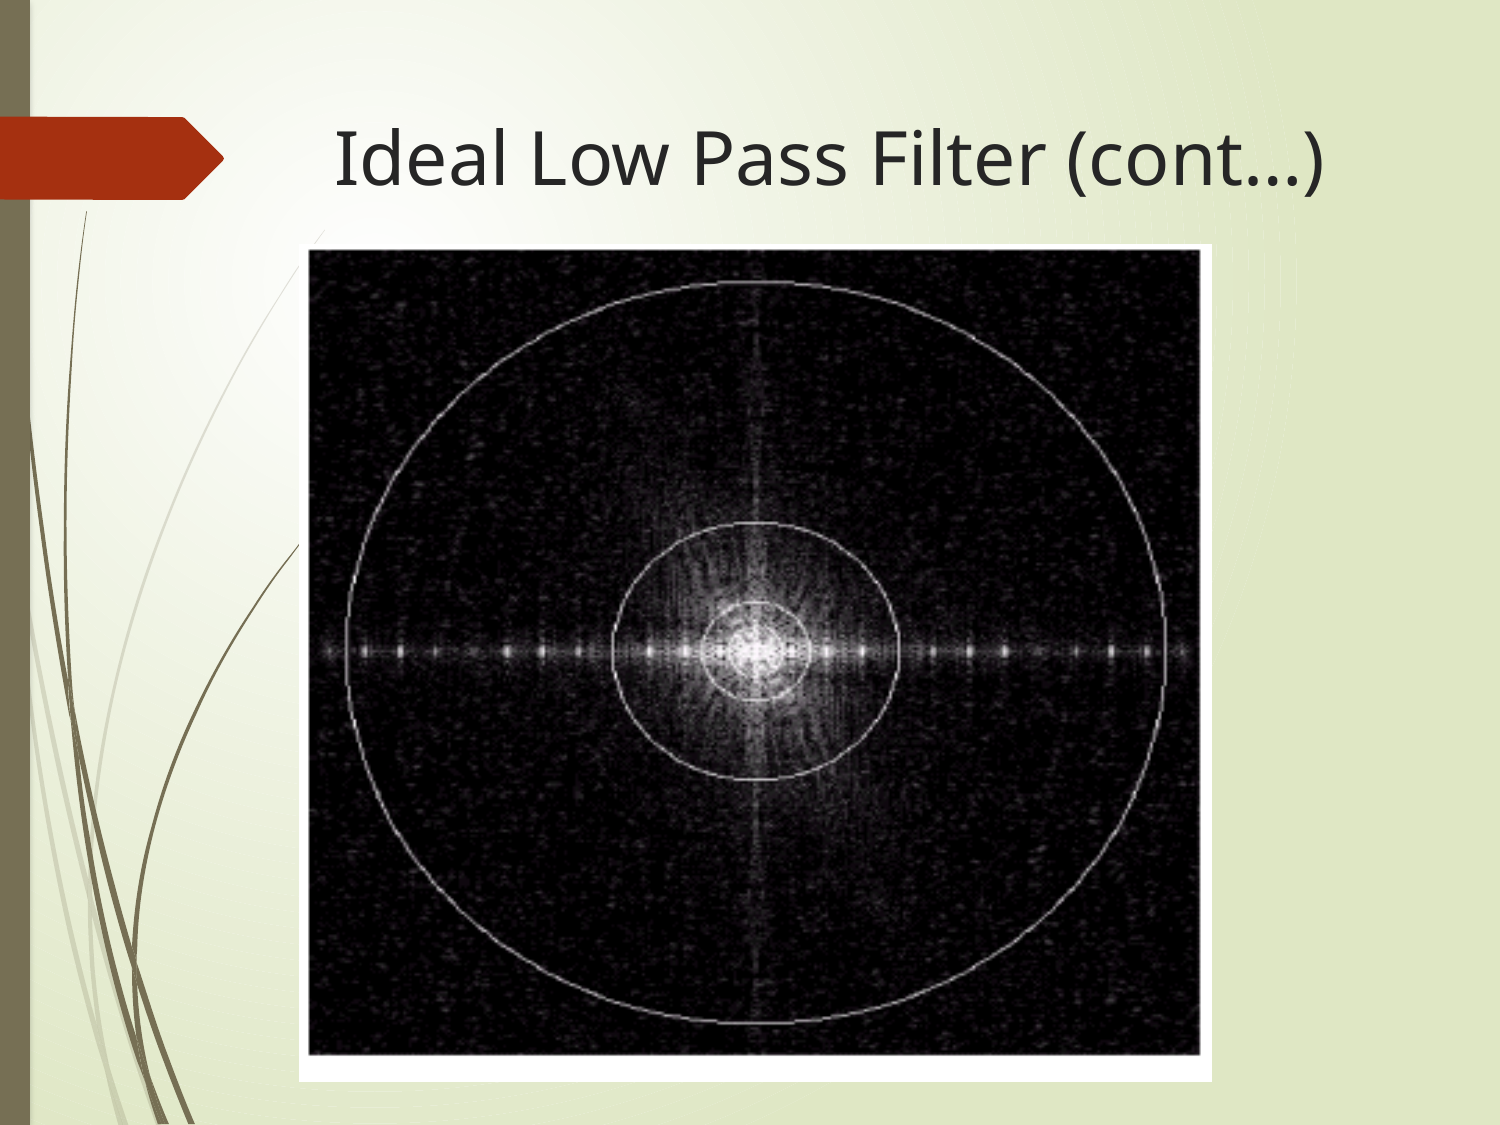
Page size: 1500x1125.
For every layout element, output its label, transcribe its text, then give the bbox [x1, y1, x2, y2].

picture [298, 243, 1213, 1082]
title Ideal Low Pass Filter (cont…) [319, 102, 1400, 313]
